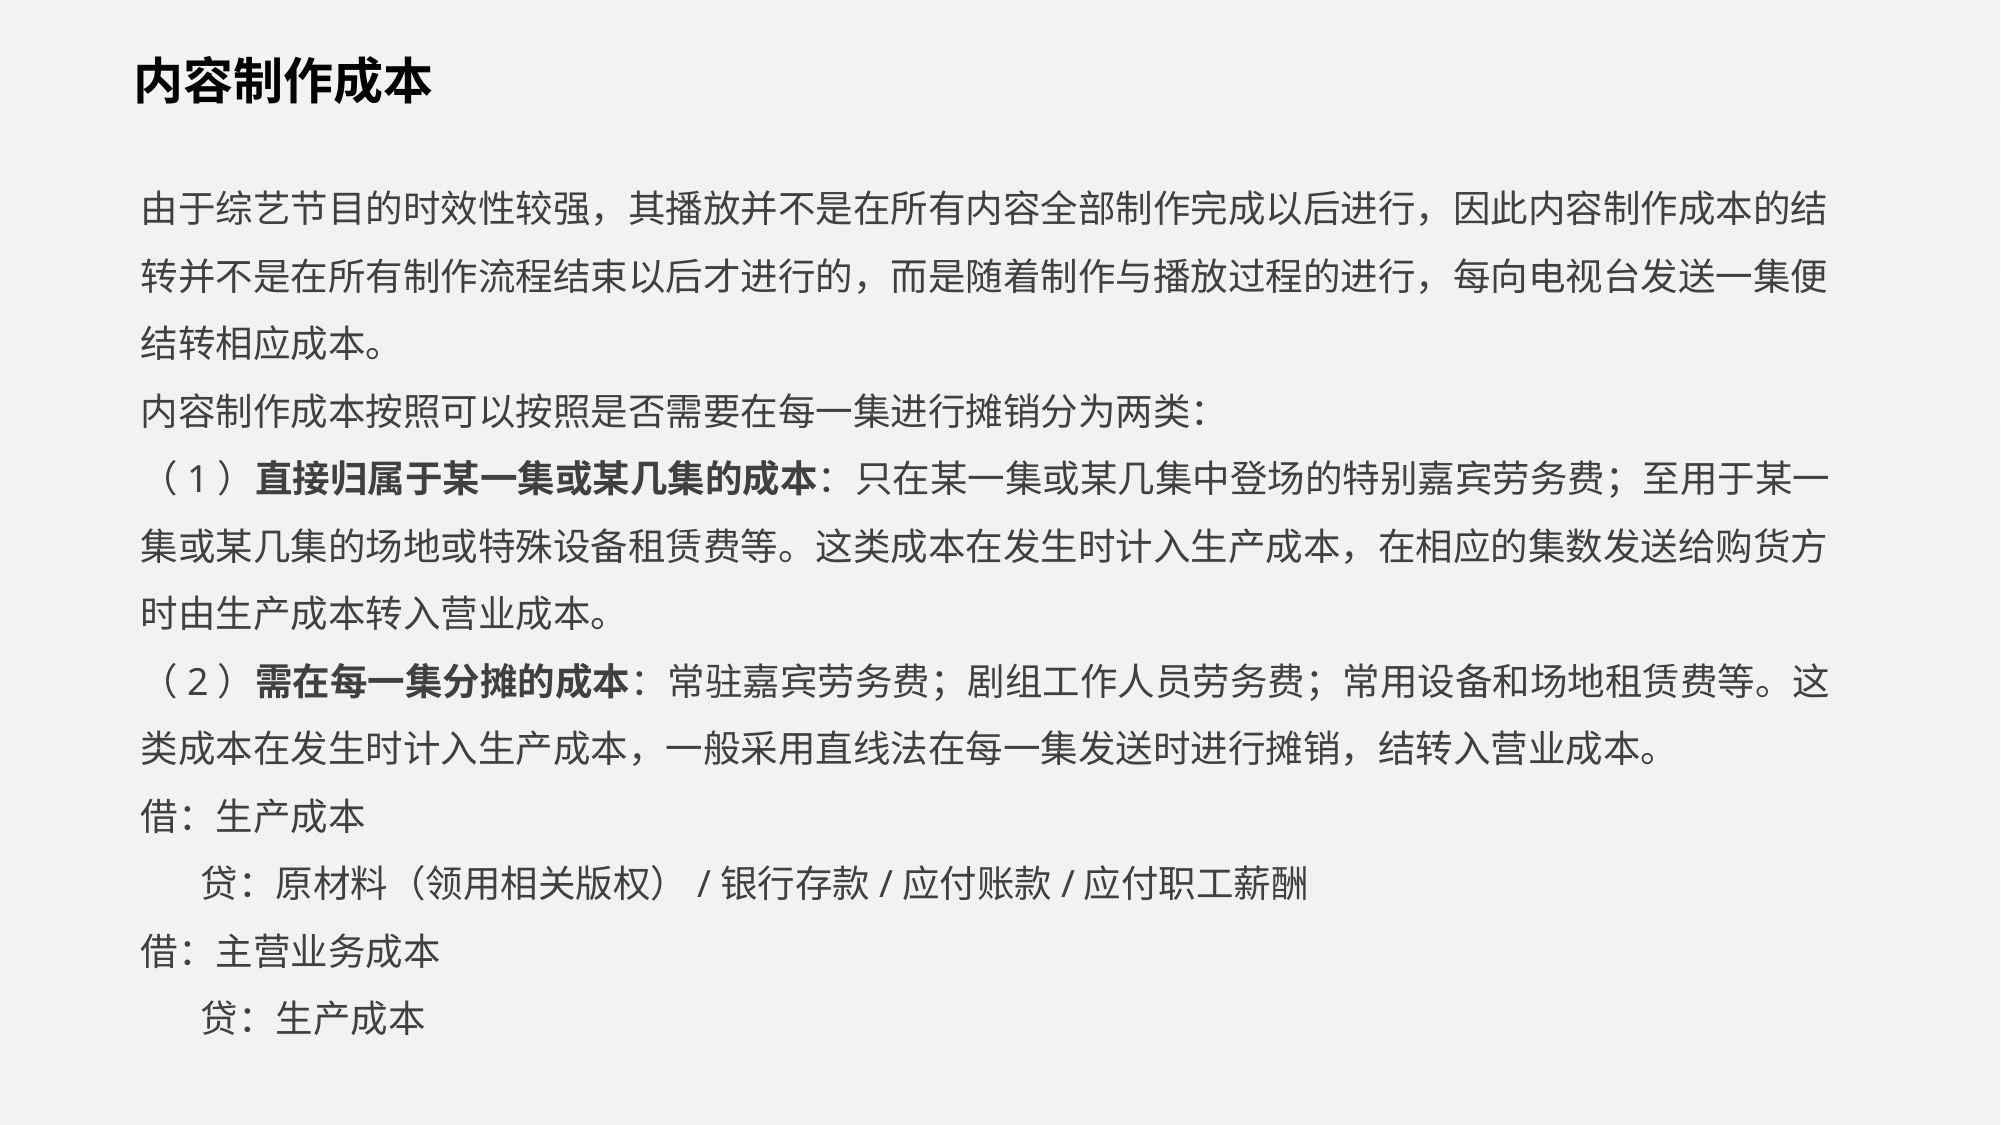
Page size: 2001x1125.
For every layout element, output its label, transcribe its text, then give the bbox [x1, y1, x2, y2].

text_box 内容制作成本 [133, 38, 600, 122]
text_box 由于综艺节目的时效性较强，其播放并不是在所有内容全部制作完成以后进行，因此内容制作成本的结转并不是在所有制作流程结束以后才进行的，而是随着制作与播放过程的进行，每向电视台发送一集便结转相应成本。 内容制作成本按照可以按照是否需要在每一集进行摊销分为两类： （1）直接归属于某一集或某几集的成本：只在某一集或某几集中登场的特别嘉宾劳务费；至用于某一集或某几集的场地或特殊设备租赁费等。这类成本在发生时计入生产成本，在相应的集数发送给购货方时由生产成本转入营业成本。 （2）需在每一集分摊的成本：常驻嘉宾劳务费；剧组工作人员劳务费；常用设备和场地租赁费等。这类成本在发生时计入生产成本，一般采用直线法在每一集发送时进行摊销，结转入营业成本。 借：生产成本 贷：原材料（领用相关版权）/银行存款/应付账款/应付职工薪酬 借：主营业务成本 贷：生产成本 [125, 155, 1875, 1048]
